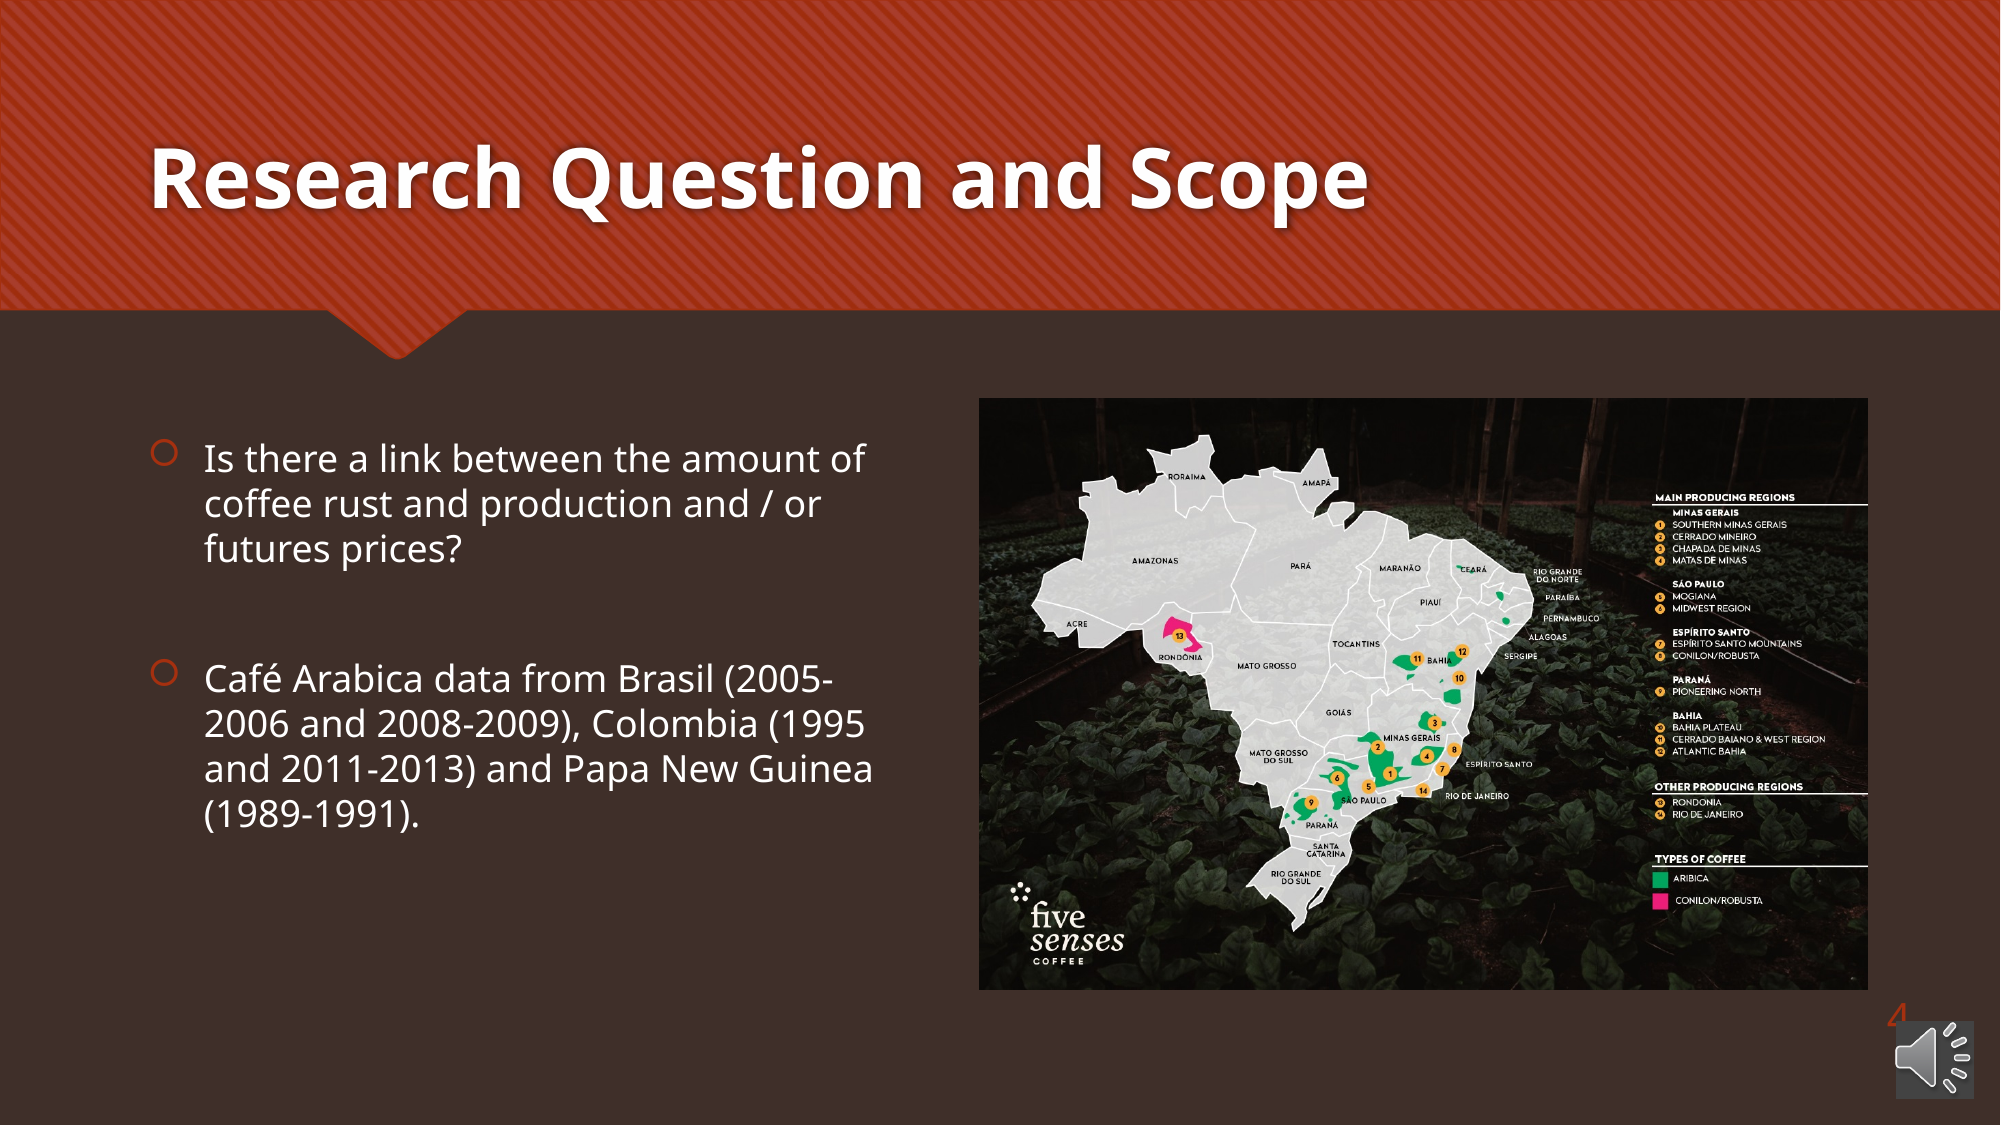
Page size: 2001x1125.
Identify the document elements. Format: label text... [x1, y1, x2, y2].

slide_number 4 [1751, 970, 1926, 1051]
text_box Is there a link between the amount of coffee rust and production and / or futures prices? Café Arabica data from Brasil (2005-2006 and 2008-2009), Colombia (1995 and 2011-2013) and Papa New Guinea (1989-1991). [132, 428, 895, 1025]
title Research Question and Scope [132, 73, 1868, 233]
picture [1894, 1019, 1976, 1101]
picture [979, 398, 1868, 990]
